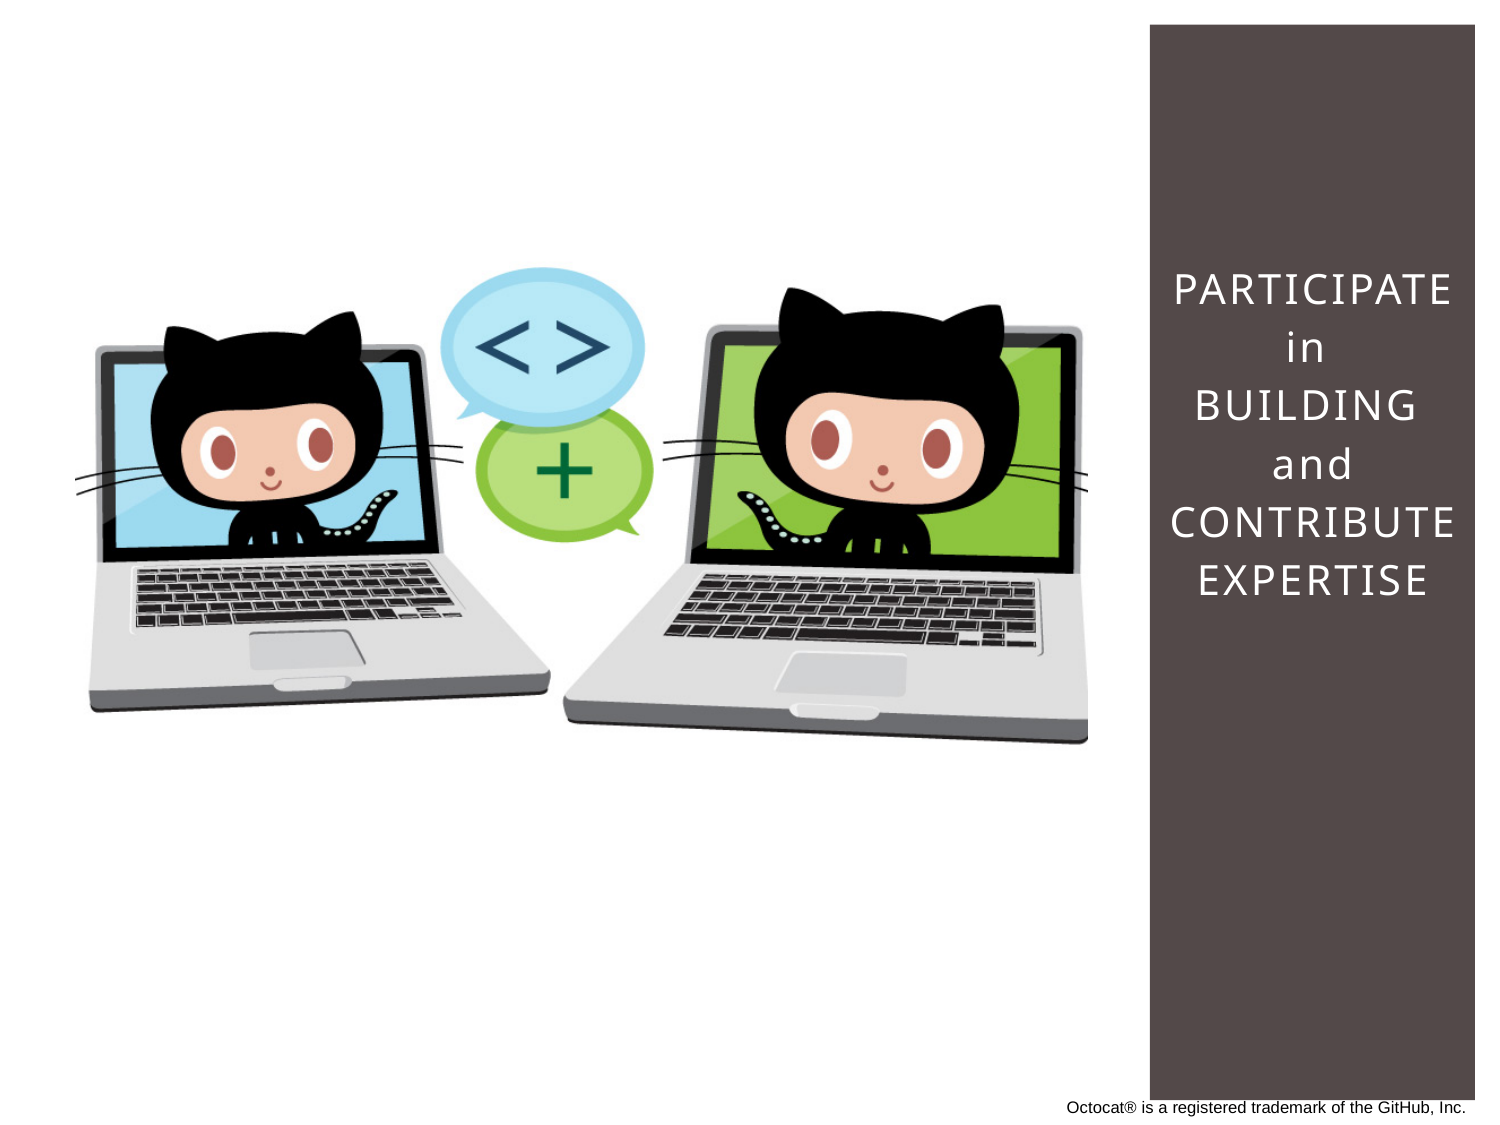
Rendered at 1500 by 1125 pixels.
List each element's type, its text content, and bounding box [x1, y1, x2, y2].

text_box Octocat® is a registered trademark of the GitHub, Inc. [1051, 1089, 1483, 1124]
list PARTICIPATE in BUILDING and CONTRIBUTE EXPERTISE [1149, 262, 1475, 650]
picture [74, 0, 1088, 1013]
